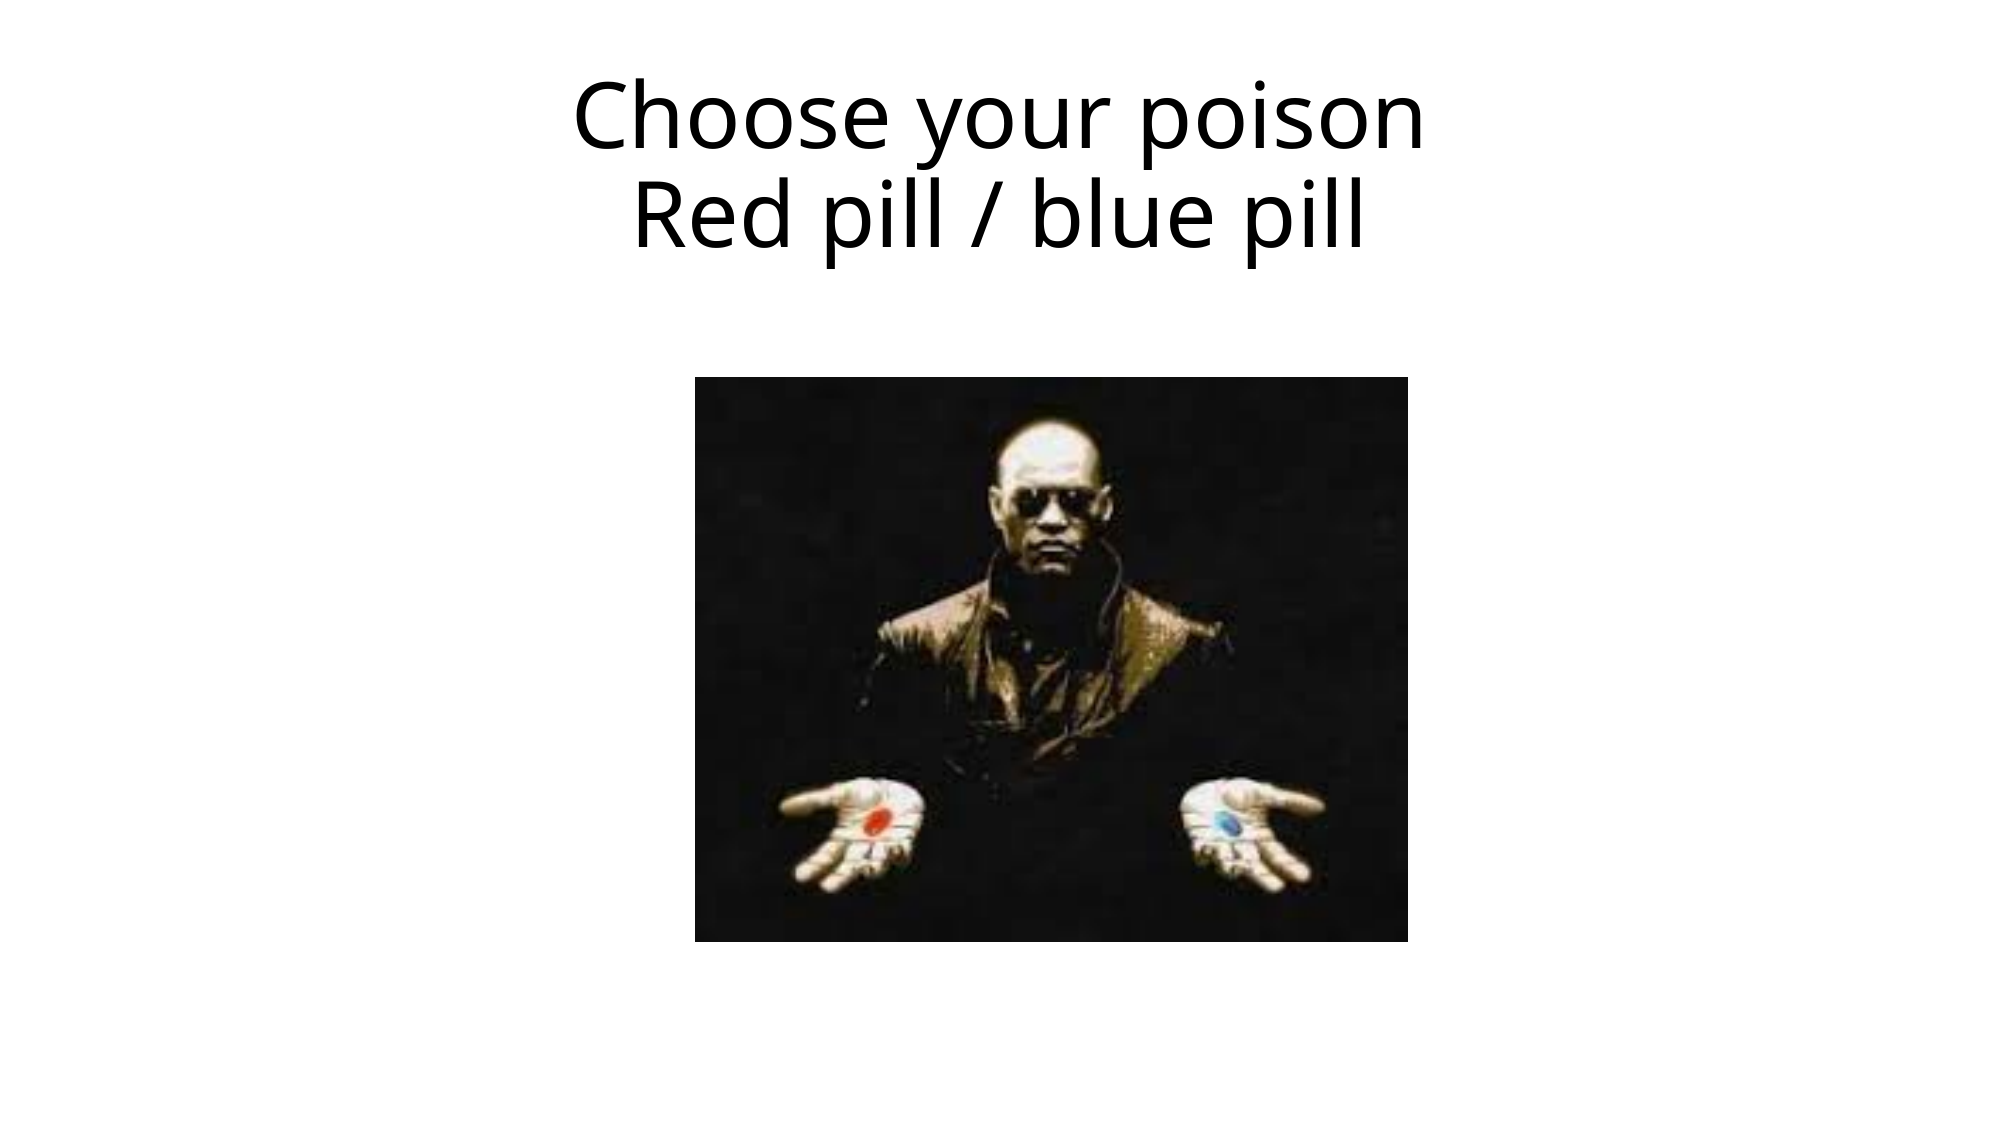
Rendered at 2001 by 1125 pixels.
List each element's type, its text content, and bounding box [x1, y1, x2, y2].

title Choose your poison Red pill / blue pill [137, 59, 1863, 278]
picture [695, 377, 1408, 942]
